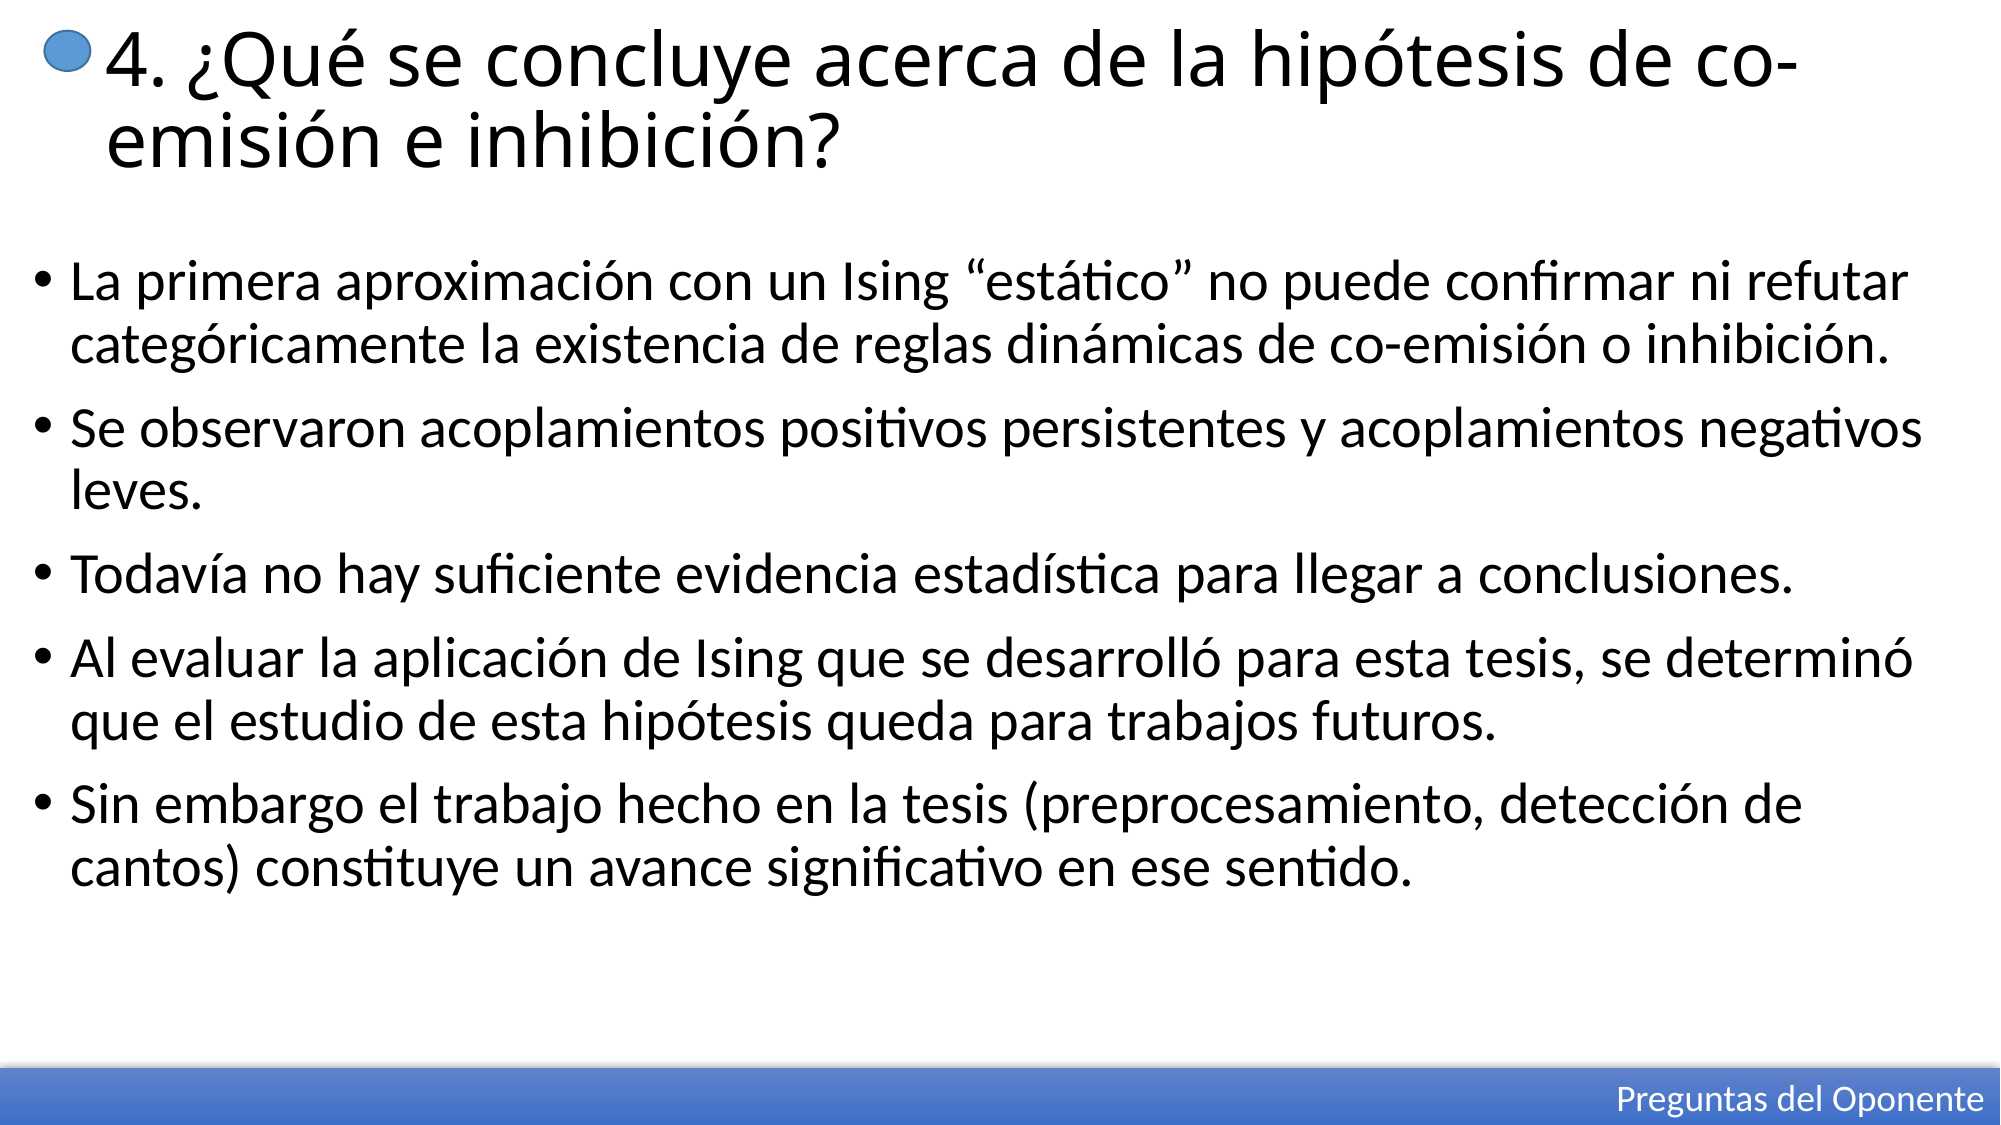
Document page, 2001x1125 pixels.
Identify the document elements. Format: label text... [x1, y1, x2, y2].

text_box Preguntas del Oponente [0, 1067, 2000, 1125]
title 4. ¿Qué se concluye acerca de la hipótesis de co-emisión e inhibición? [90, 3, 1863, 202]
list La primera aproximación con un Ising “estático” no puede confirmar ni refutar categóricamente la existencia de reglas dinámicas de co-emisión o inhibición. Se observaron acoplamientos positivos persistentes y acoplamientos negativos leves. Todavía no hay suficiente evidencia estadística para llegar a conclusiones. Al evaluar la aplicación de Ising que se desarrolló para esta tesis, se determinó que el estudio de esta hipótesis queda para trabajos futuros. Sin embargo el trabajo hecho en la tesis (preprocesamiento, detección de cantos) constituye un avance significativo en ese sentido. [17, 242, 2000, 988]
text_box [43, 29, 92, 73]
